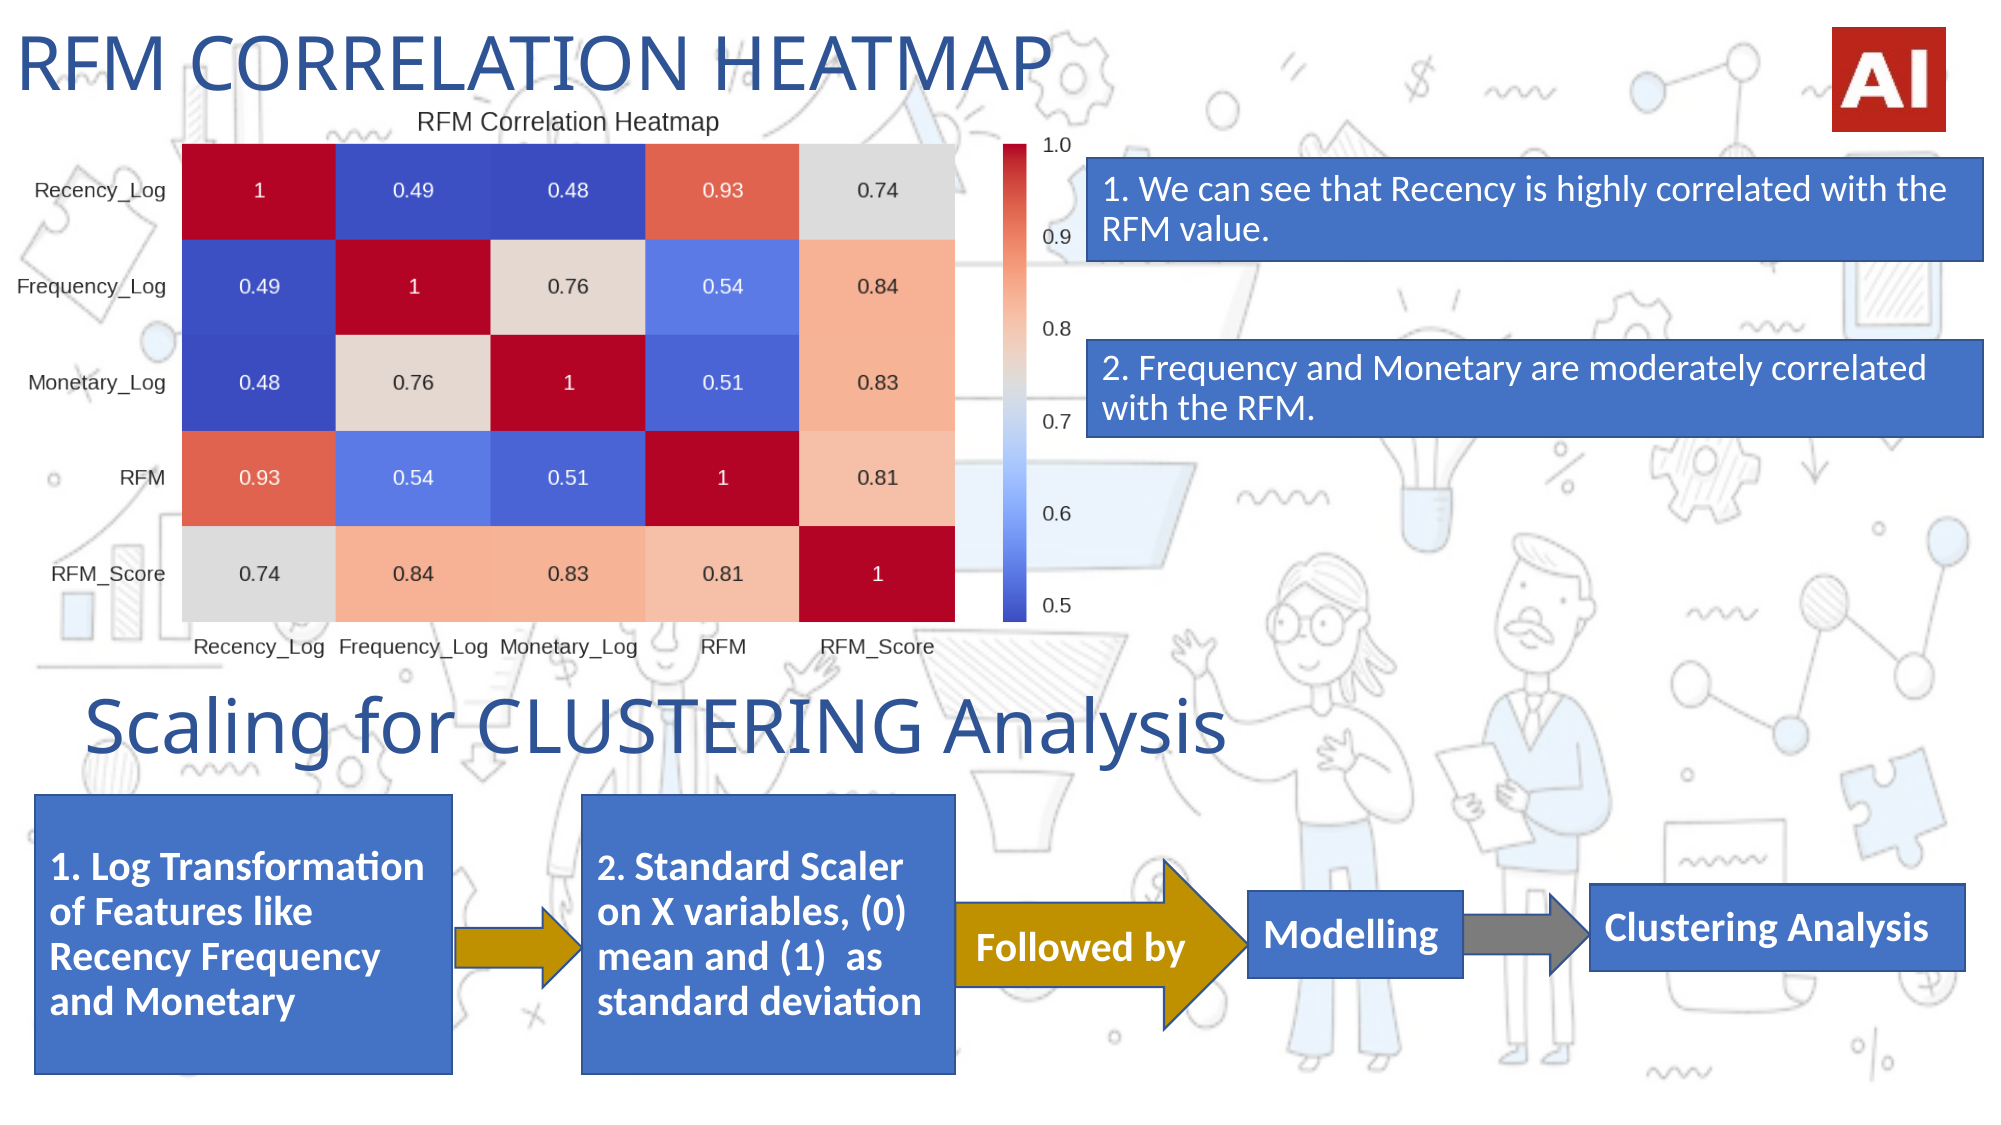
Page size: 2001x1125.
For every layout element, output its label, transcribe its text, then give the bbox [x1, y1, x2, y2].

text_box 2. Frequency and Monetary are moderately correlated with the RFM. [1087, 339, 1984, 438]
picture [1832, 27, 1946, 132]
text_box Modelling [1247, 890, 1464, 979]
text_box [454, 905, 584, 991]
text_box Clustering Analysis [1589, 883, 1966, 972]
text_box Followed by [954, 857, 1247, 1032]
text_box RFM CORRELATION HEATMAP [0, 0, 1271, 114]
picture [0, 95, 1087, 674]
text_box [1462, 892, 1589, 977]
text_box 2. Standard Scaler on X variables, (0) mean and (1) as standard deviation [581, 794, 956, 1075]
text_box 1. Log Transformation of Features like Recency Frequency and Monetary [34, 794, 453, 1075]
text_box 1. We can see that Recency is highly correlated with the RFM value. [1087, 157, 1984, 262]
text_box Scaling for CLUSTERING Analysis [0, 663, 1315, 778]
